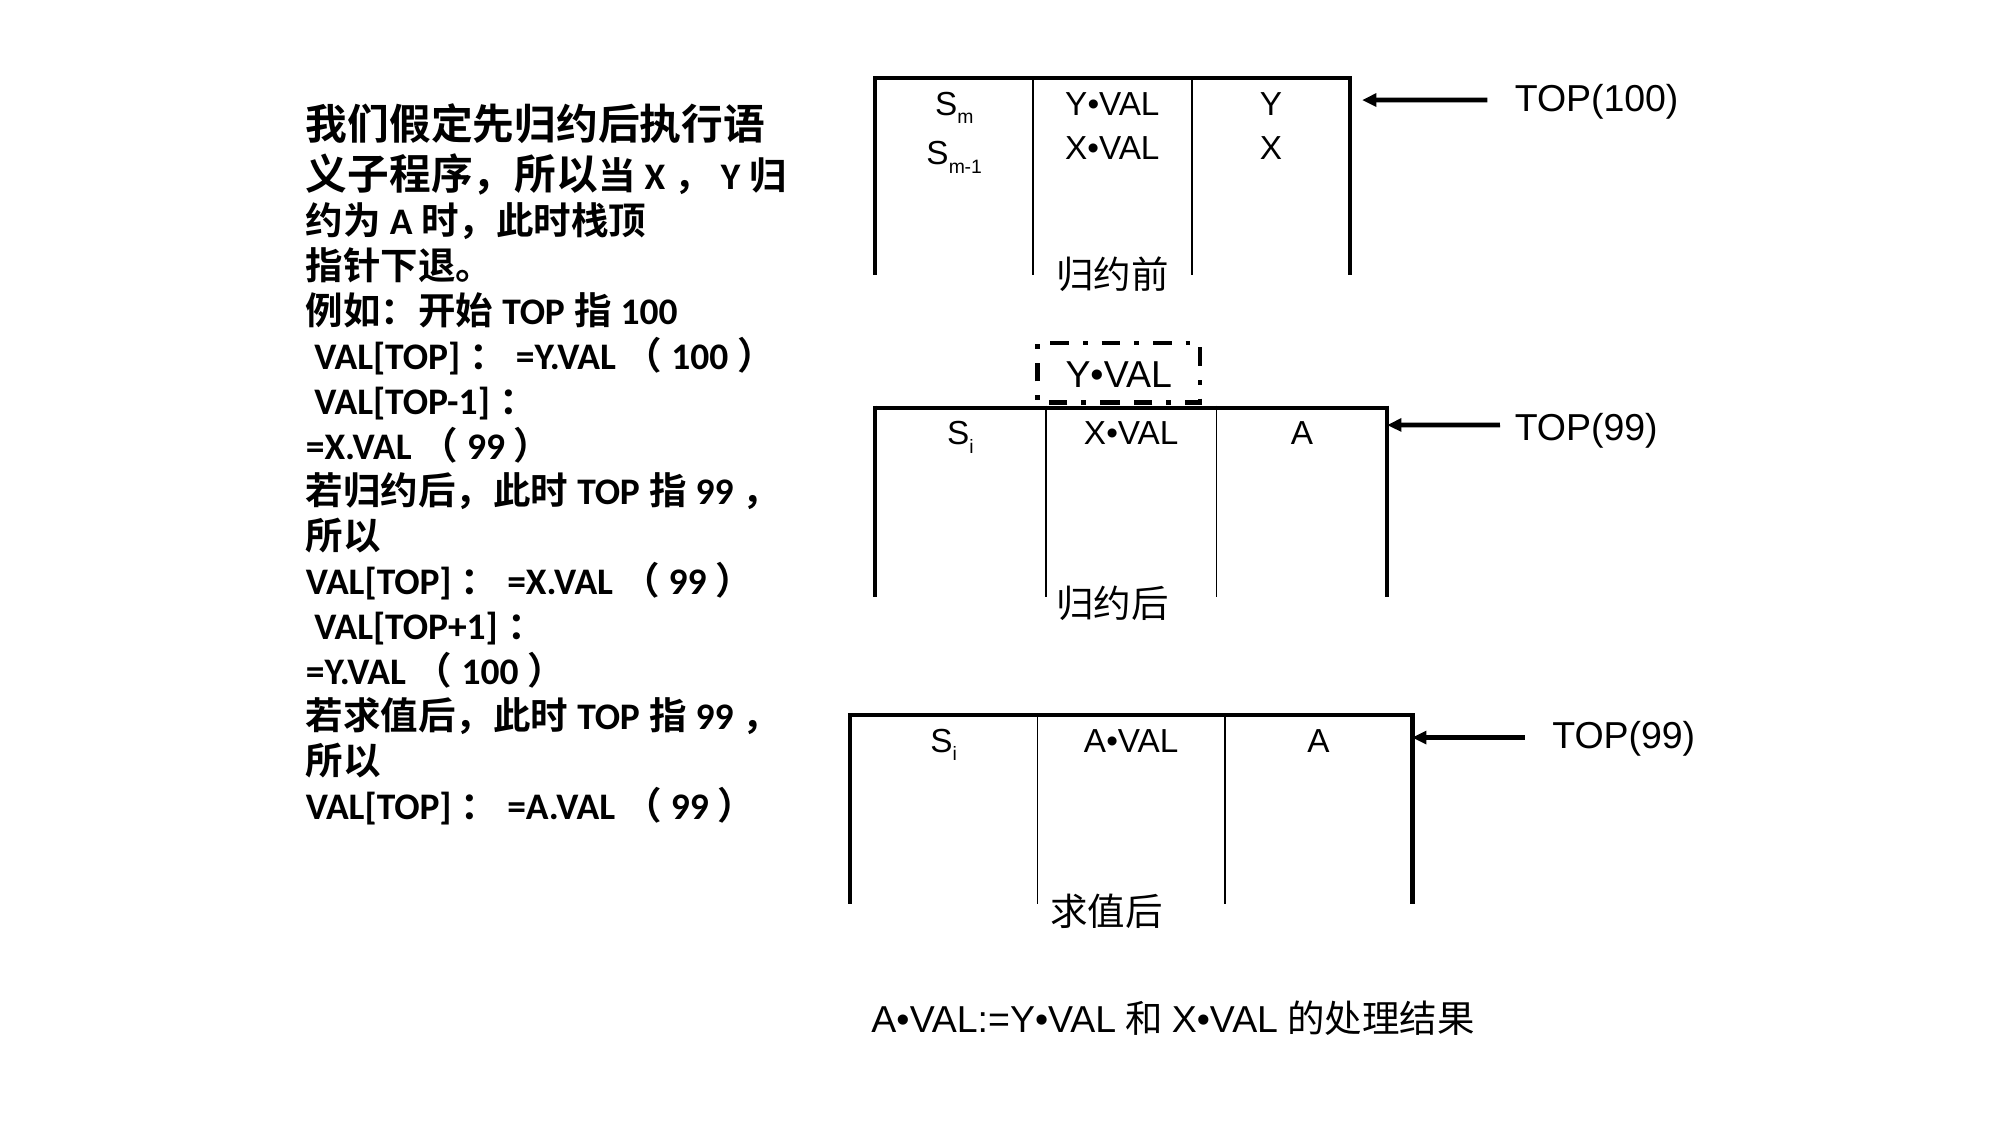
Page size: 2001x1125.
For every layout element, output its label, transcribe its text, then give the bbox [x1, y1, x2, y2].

text_box TOP(100) [1499, 66, 1713, 127]
table_header Y X [1193, 80, 1348, 275]
text_box TOP(99) [1500, 395, 1700, 456]
text_box Y•VAL [1037, 342, 1200, 403]
table_header A [1226, 717, 1410, 904]
table_header A [1217, 410, 1385, 597]
table_header X•VAL [1047, 410, 1216, 573]
text_box A•VAL:=Y•VAL和X•VAL的处理结果 [849, 987, 1497, 1048]
text_box [1412, 731, 1525, 744]
text_box 我们假定先归约后执行语义子程序，所以当X，Y归约为A时，此时栈顶 指针下退。 例如：开始TOP指100 VAL[TOP]：=Y.VAL（100） VAL[TOP-1]：=X.VAL（99） 若归约后，此时TOP指99，所以 VAL[TOP]：=X.VAL（99） VAL[TOP+1]：=Y.VAL（100） 若求值后，此时TOP指99，所以 VAL[TOP]：=A.VAL（99） [291, 90, 804, 835]
text_box TOP(99) [1537, 703, 1750, 764]
text_box [1387, 418, 1500, 432]
table_header A•VAL [1038, 717, 1224, 880]
table_header Sm Sm-1 [877, 80, 1032, 275]
table_header Si [877, 410, 1045, 597]
text_box 归约后 [962, 573, 1263, 633]
table_header Si [852, 717, 1037, 904]
text_box [1362, 93, 1488, 107]
text_box 求值后 [987, 880, 1225, 941]
table_header Y•VAL X•VAL [1034, 80, 1191, 243]
text_box 归约前 [937, 243, 1288, 304]
